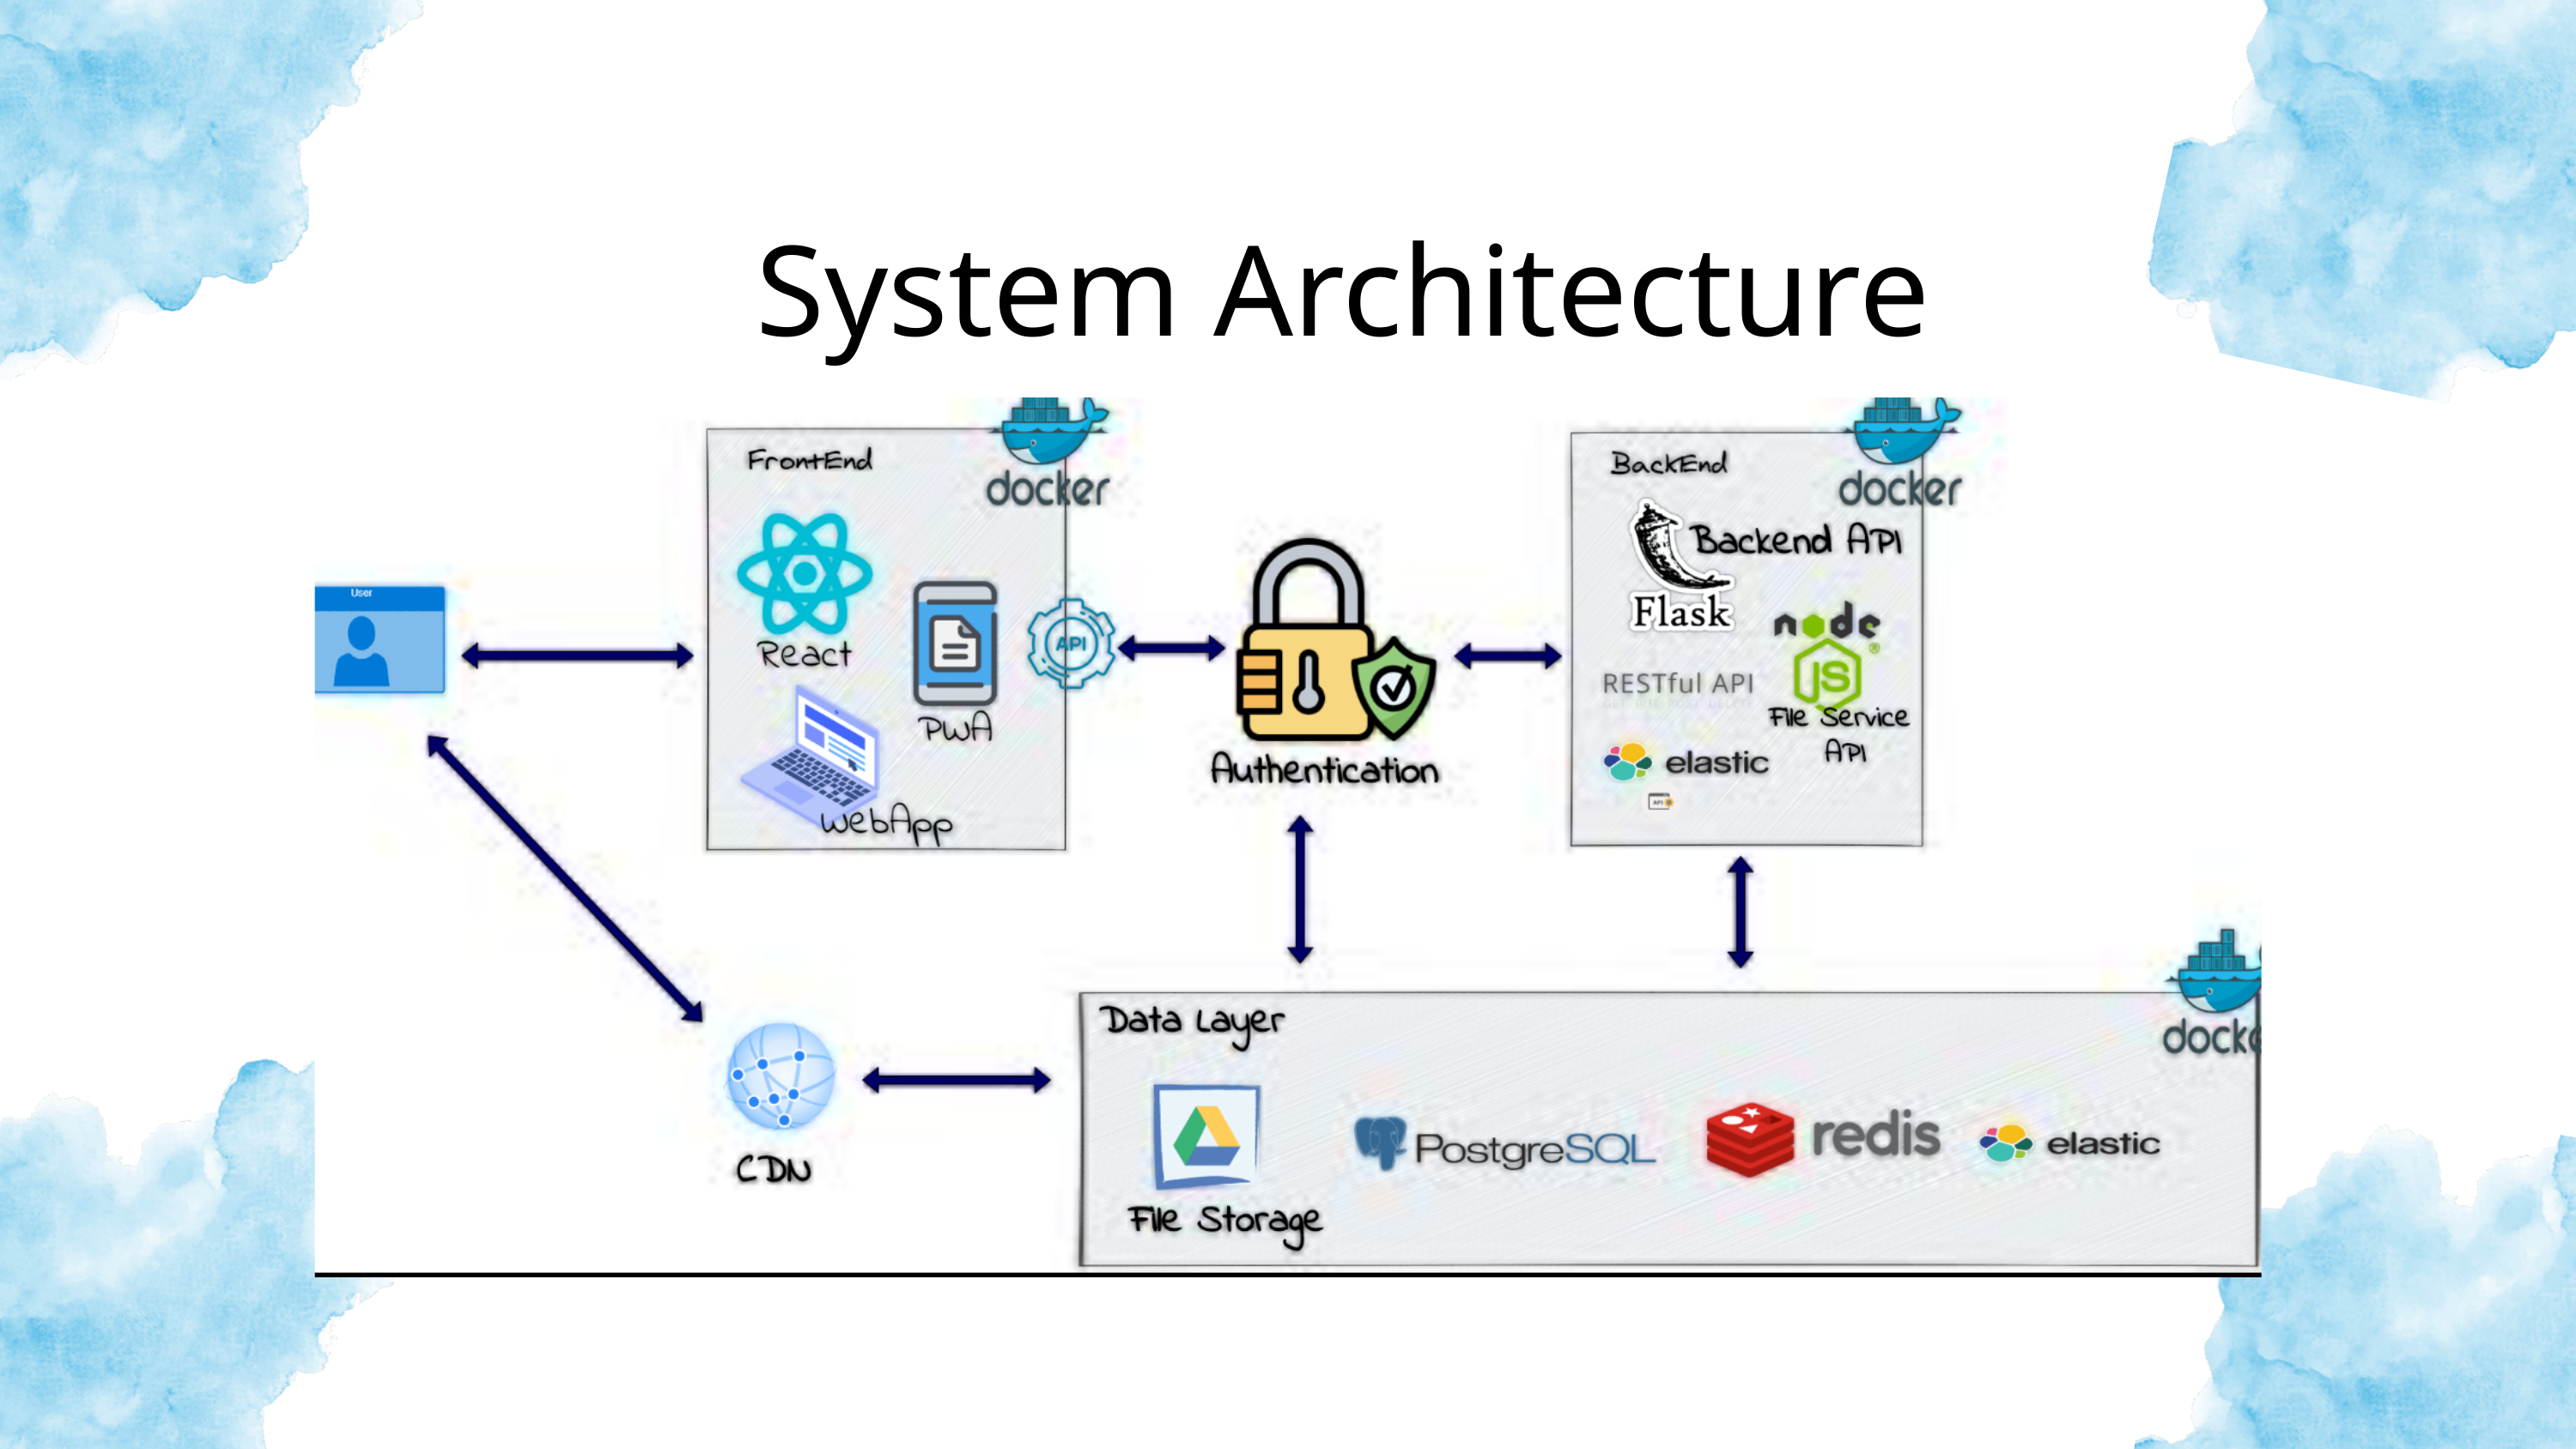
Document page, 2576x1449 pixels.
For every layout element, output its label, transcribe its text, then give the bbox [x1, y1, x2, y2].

text_box [0, 0, 436, 397]
text_box [0, 1049, 406, 1449]
text_box [314, 397, 2262, 1277]
text_box [2131, 0, 2576, 433]
text_box [2134, 1082, 2576, 1449]
text_box System Architecture [623, 185, 2063, 361]
